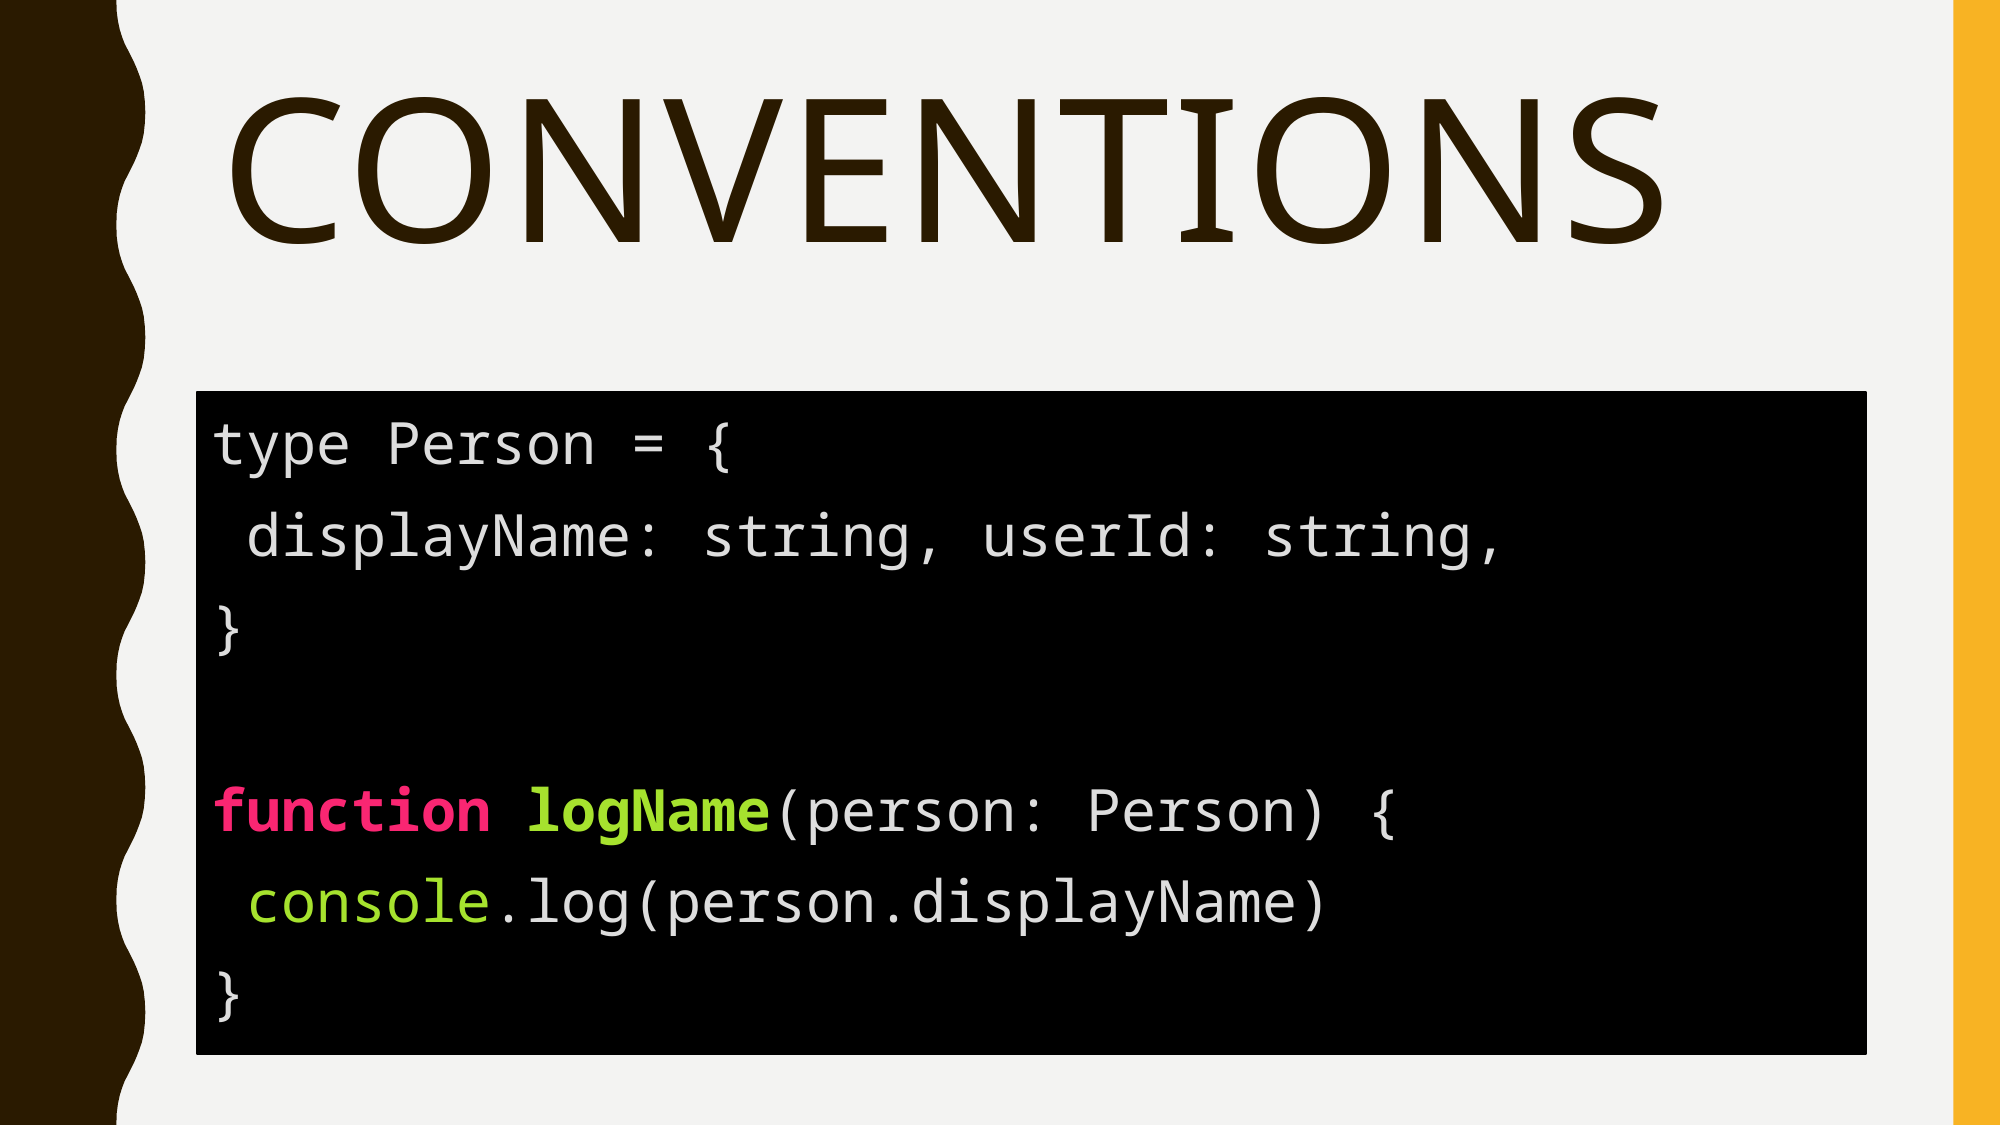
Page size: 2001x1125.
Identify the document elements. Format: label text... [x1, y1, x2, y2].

title Conventions [205, 62, 1875, 308]
list type Person = { displayName: string, userId: string, } function logName(person: Person) { console.log(person.displayName) } [196, 391, 1867, 1055]
